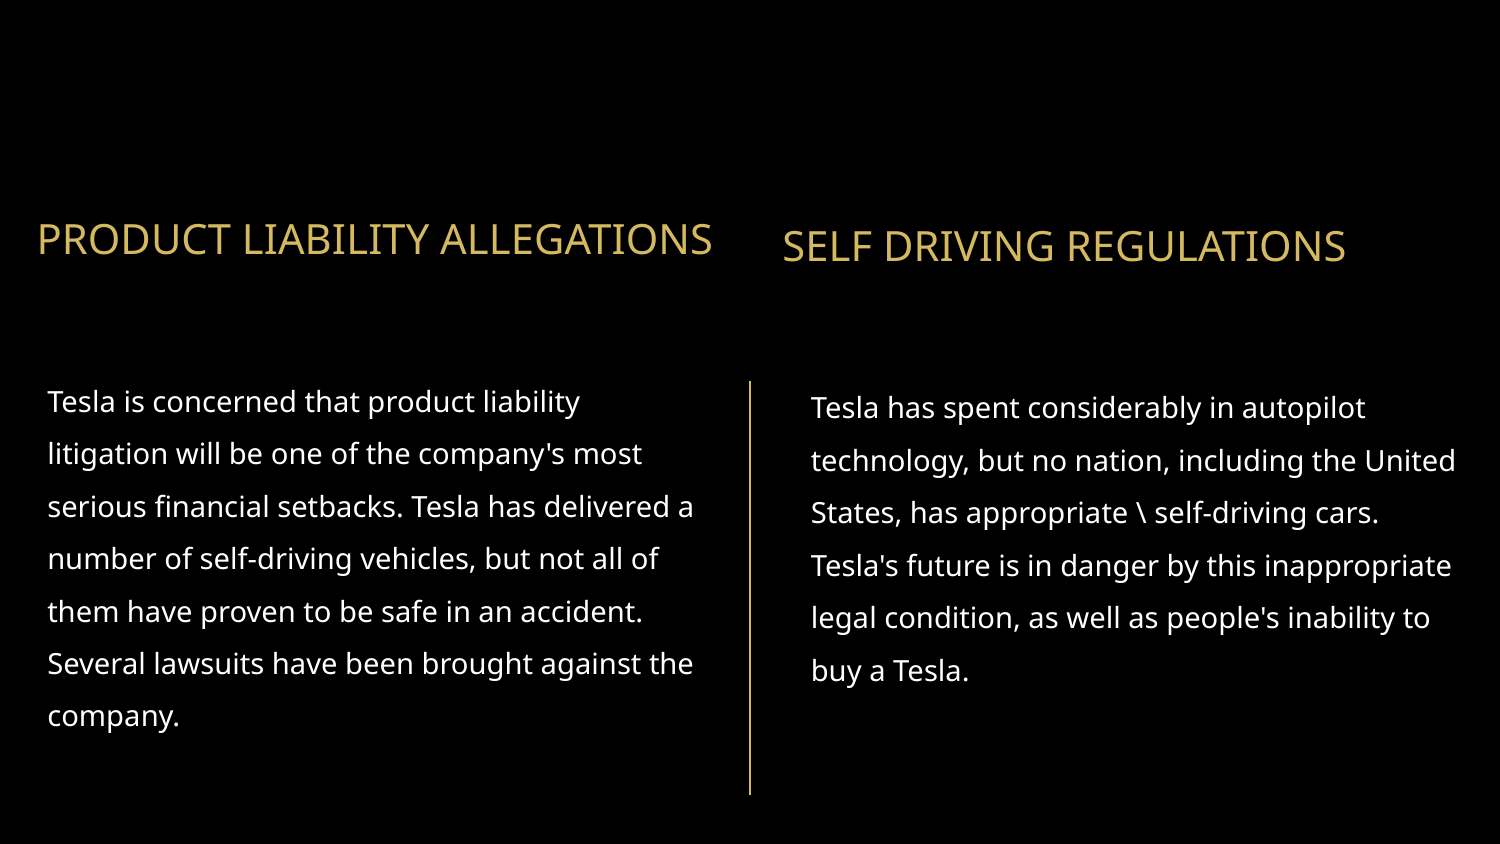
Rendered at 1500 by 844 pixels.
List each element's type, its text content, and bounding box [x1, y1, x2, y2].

subtitle Tesla has spent considerably in autopilot technology, but no nation, including the United States, has appropriate \ self-driving cars. Tesla's future is in danger by this inappropriate legal condition, as well as people's inability to buy a Tesla. [795, 357, 1488, 803]
subtitle Tesla is concerned that product liability litigation will be one of the company's most serious financial setbacks. Tesla has delivered a number of self-driving vehicles, but not all of them have proven to be safe in an accident. Several lawsuits have been brought against the company. [32, 350, 724, 782]
title PRODUCT LIABILITY ALLEGATIONS [0, 123, 750, 278]
title SELF DRIVING REGULATIONS [763, 130, 1366, 285]
